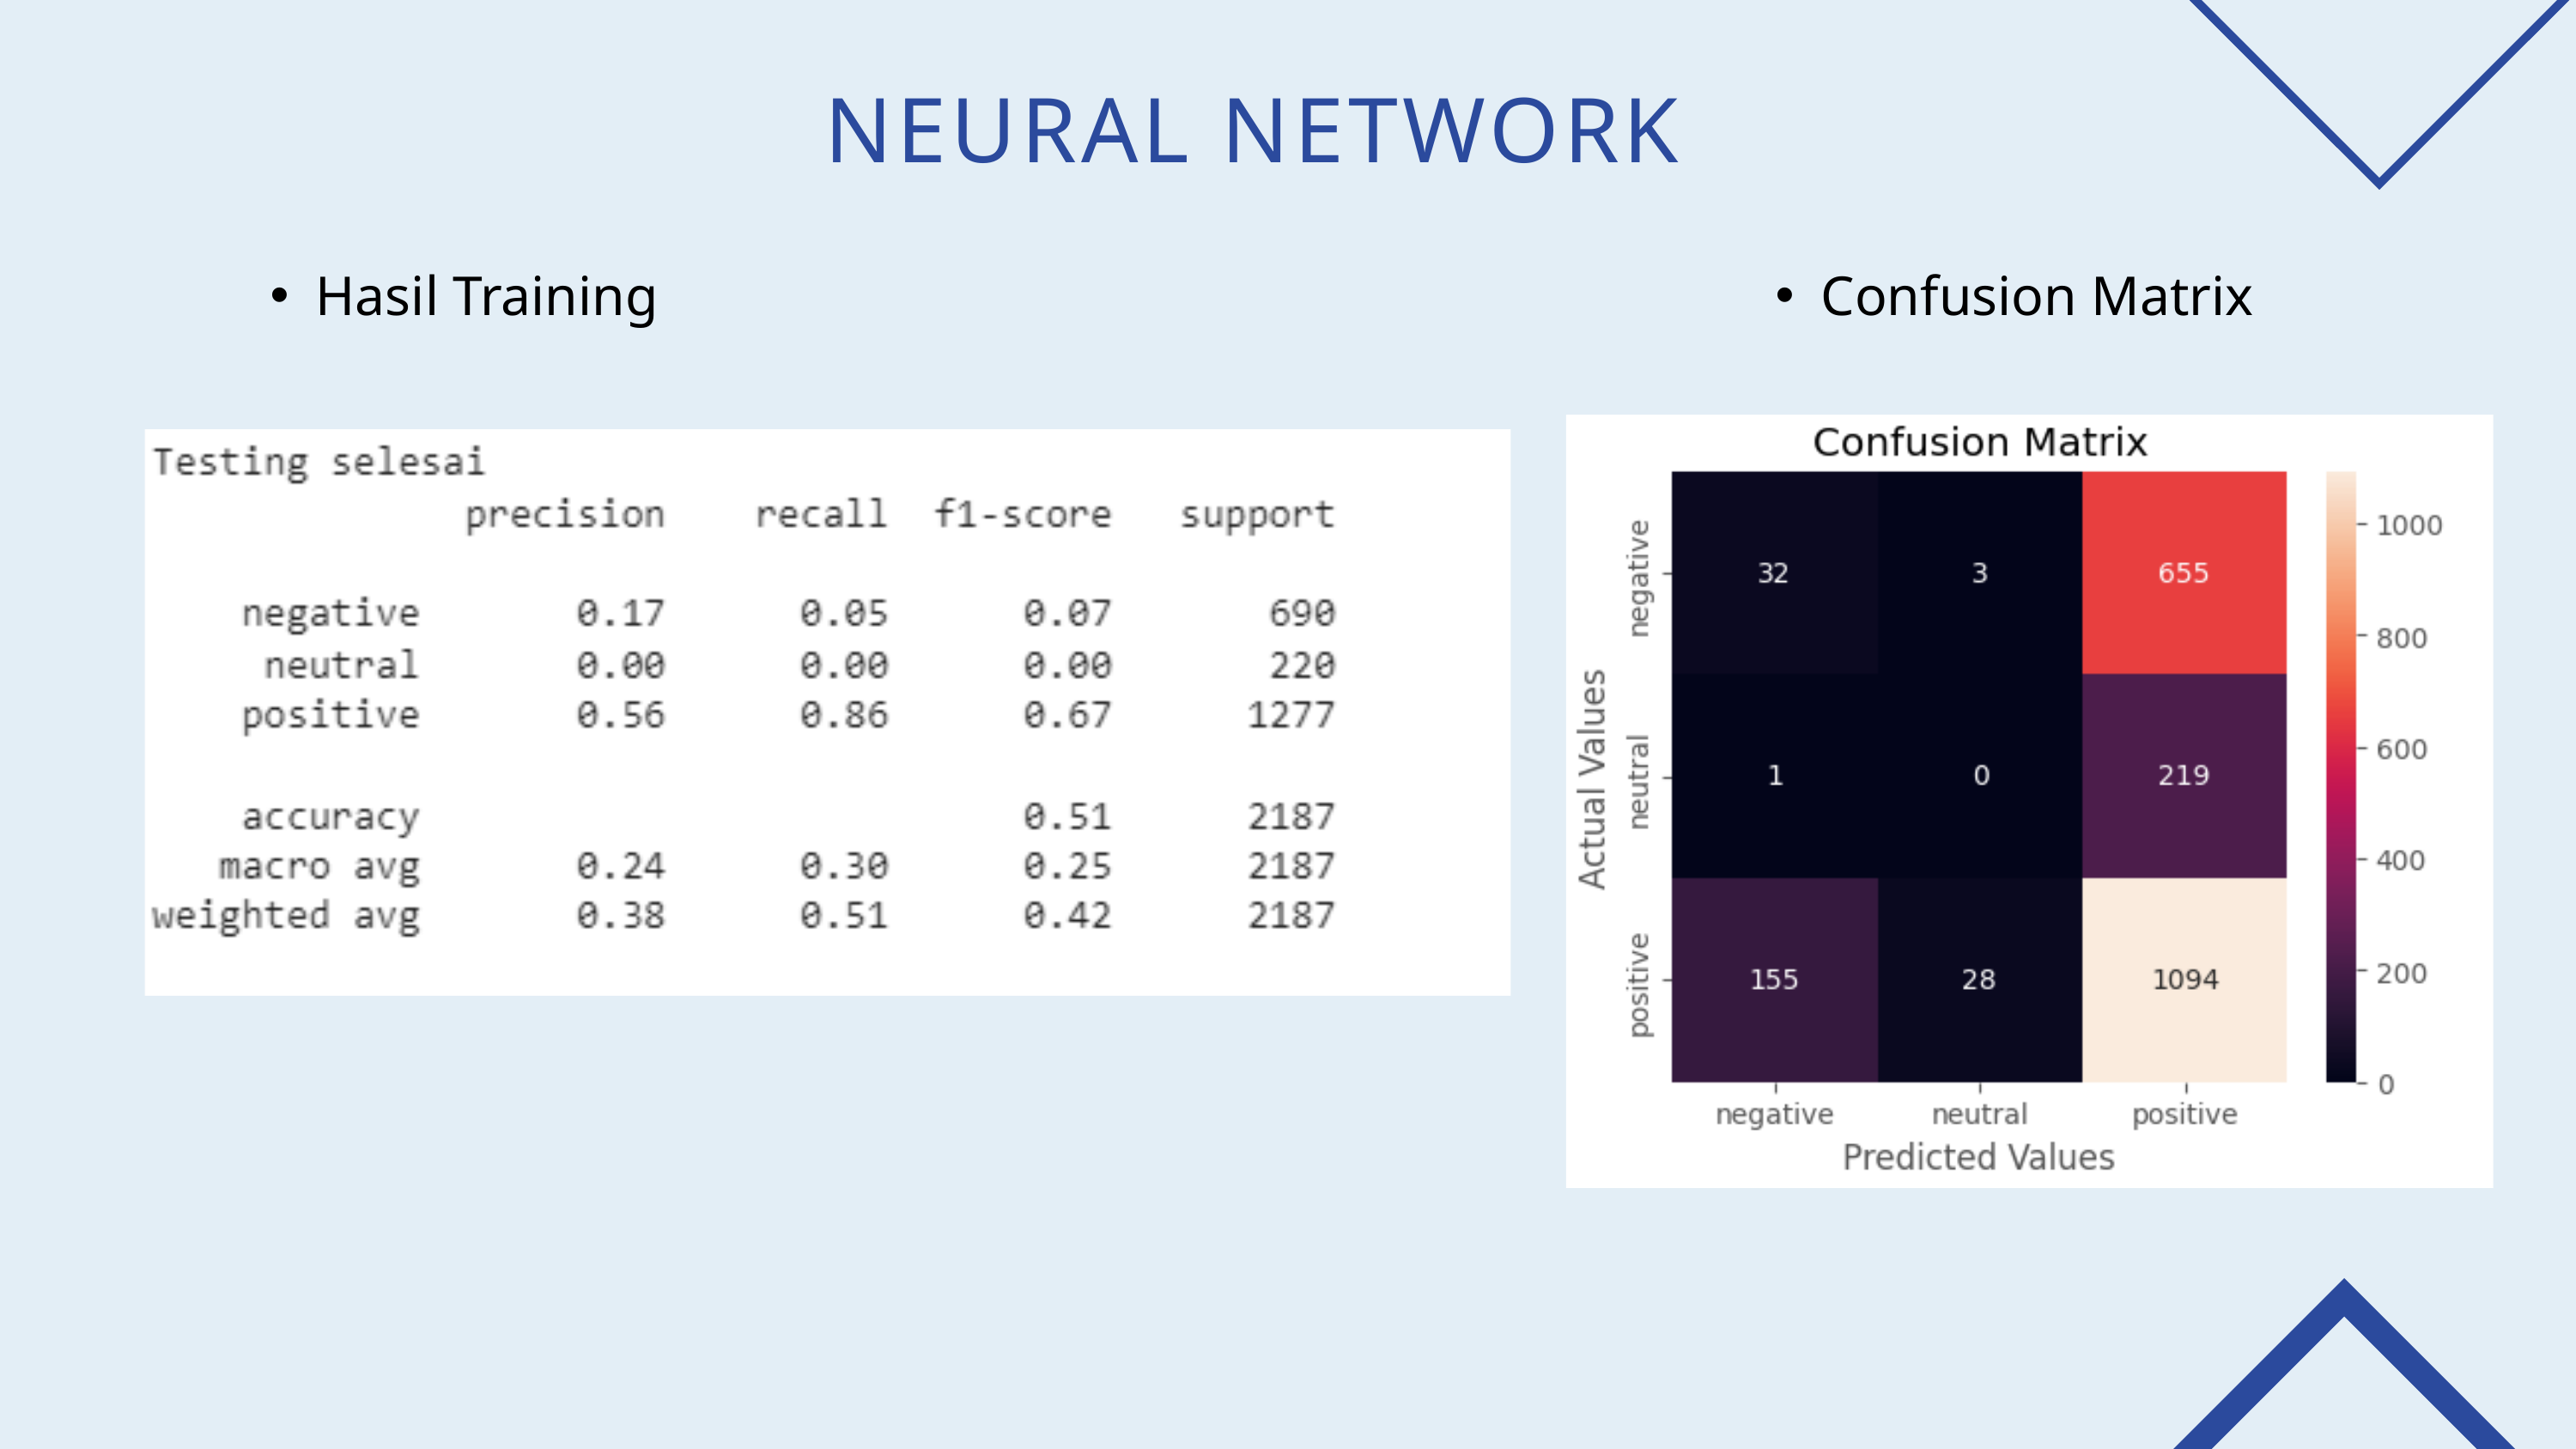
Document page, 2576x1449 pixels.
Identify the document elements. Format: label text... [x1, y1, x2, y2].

text_box NEURAL NETWORK [644, 86, 1861, 181]
text_box [1565, 415, 2494, 1188]
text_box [2245, 0, 2514, 135]
text_box [144, 429, 1511, 996]
text_box Confusion Matrix [1695, 251, 2289, 327]
text_box Hasil Training [144, 251, 739, 327]
